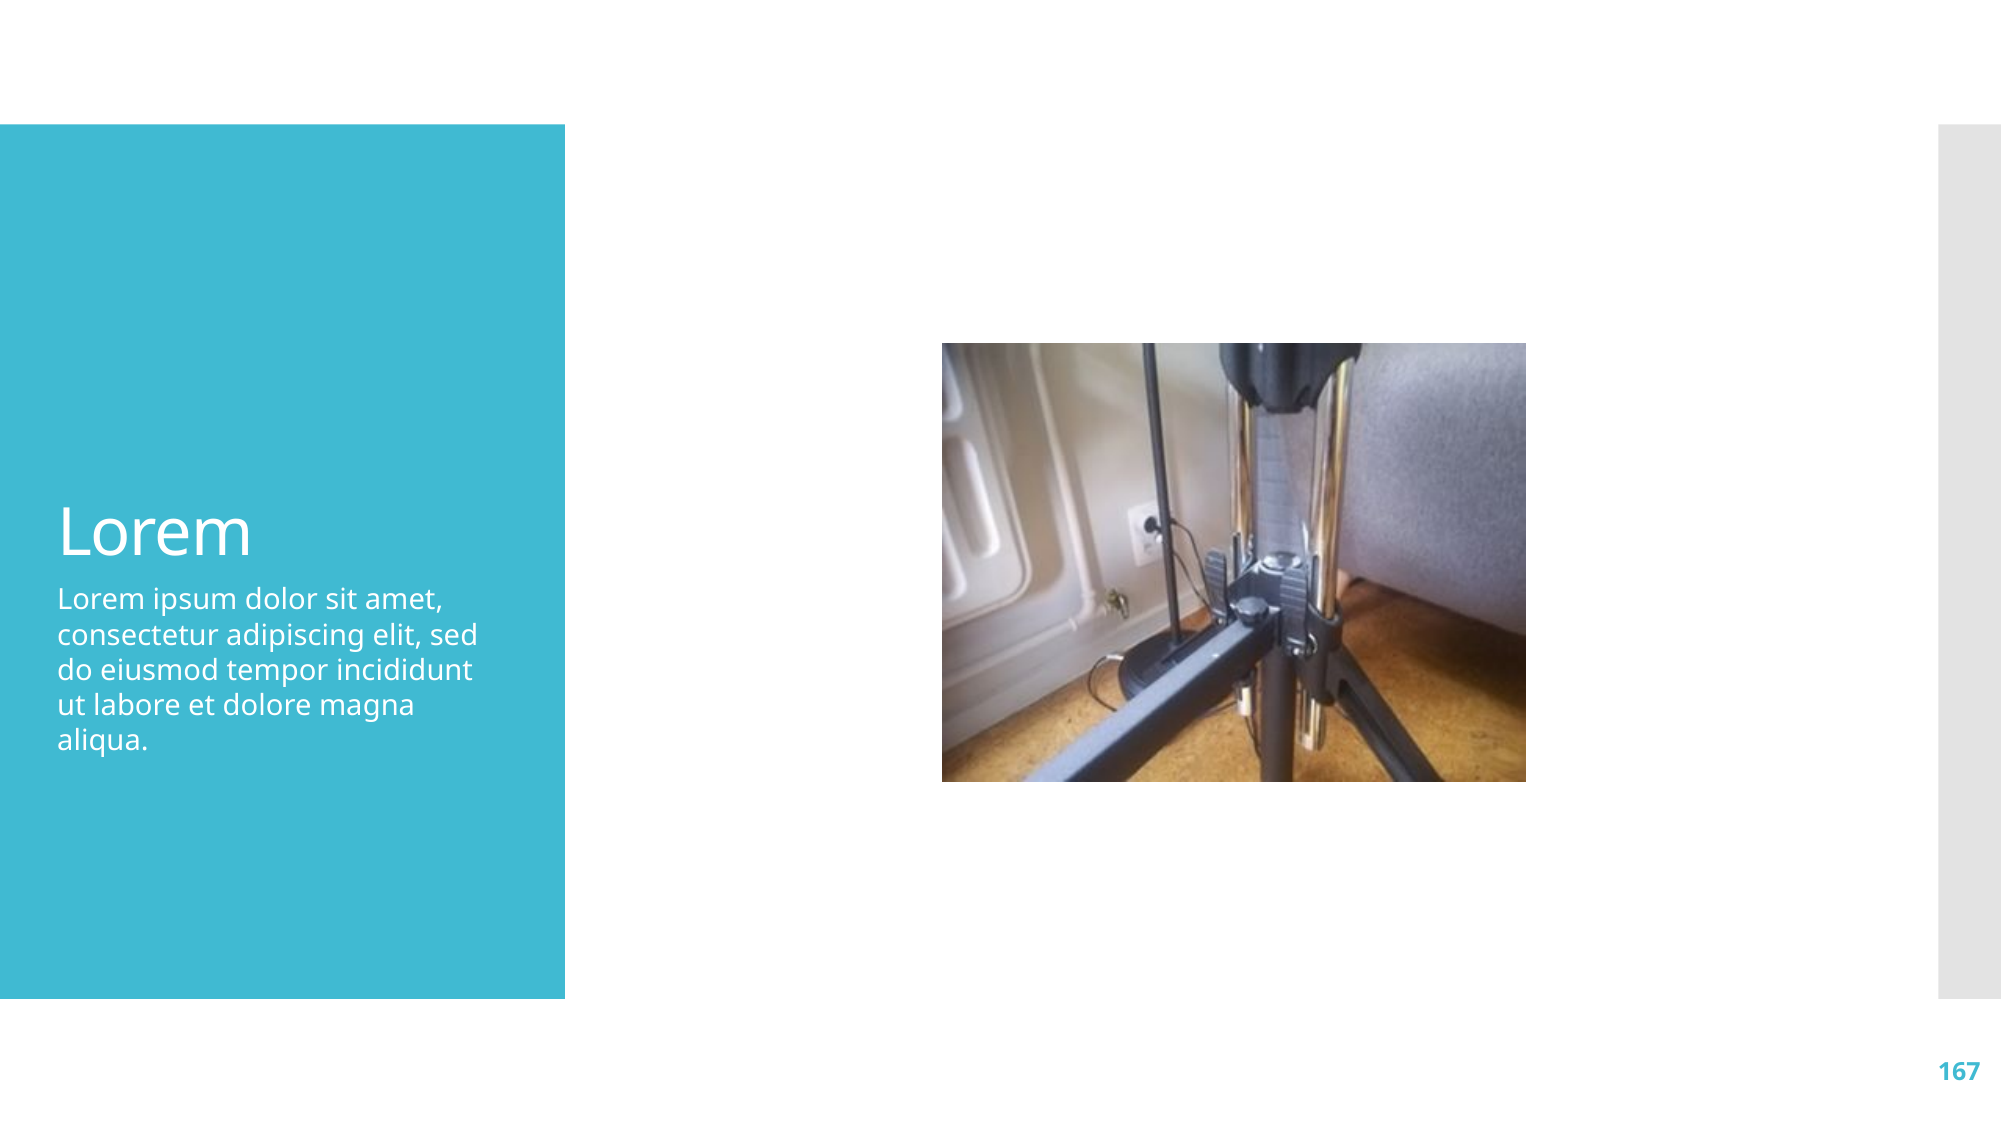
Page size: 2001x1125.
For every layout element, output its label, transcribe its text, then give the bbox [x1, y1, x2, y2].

title Lorem [41, 187, 507, 573]
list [942, 343, 1527, 782]
list Lorem ipsum dolor sit amet, consectetur adipiscing elit, sed do eiusmod tempor incididunt ut labore et dolore magna aliqua. [41, 573, 507, 955]
slide_number 167 [1744, 1042, 1996, 1103]
